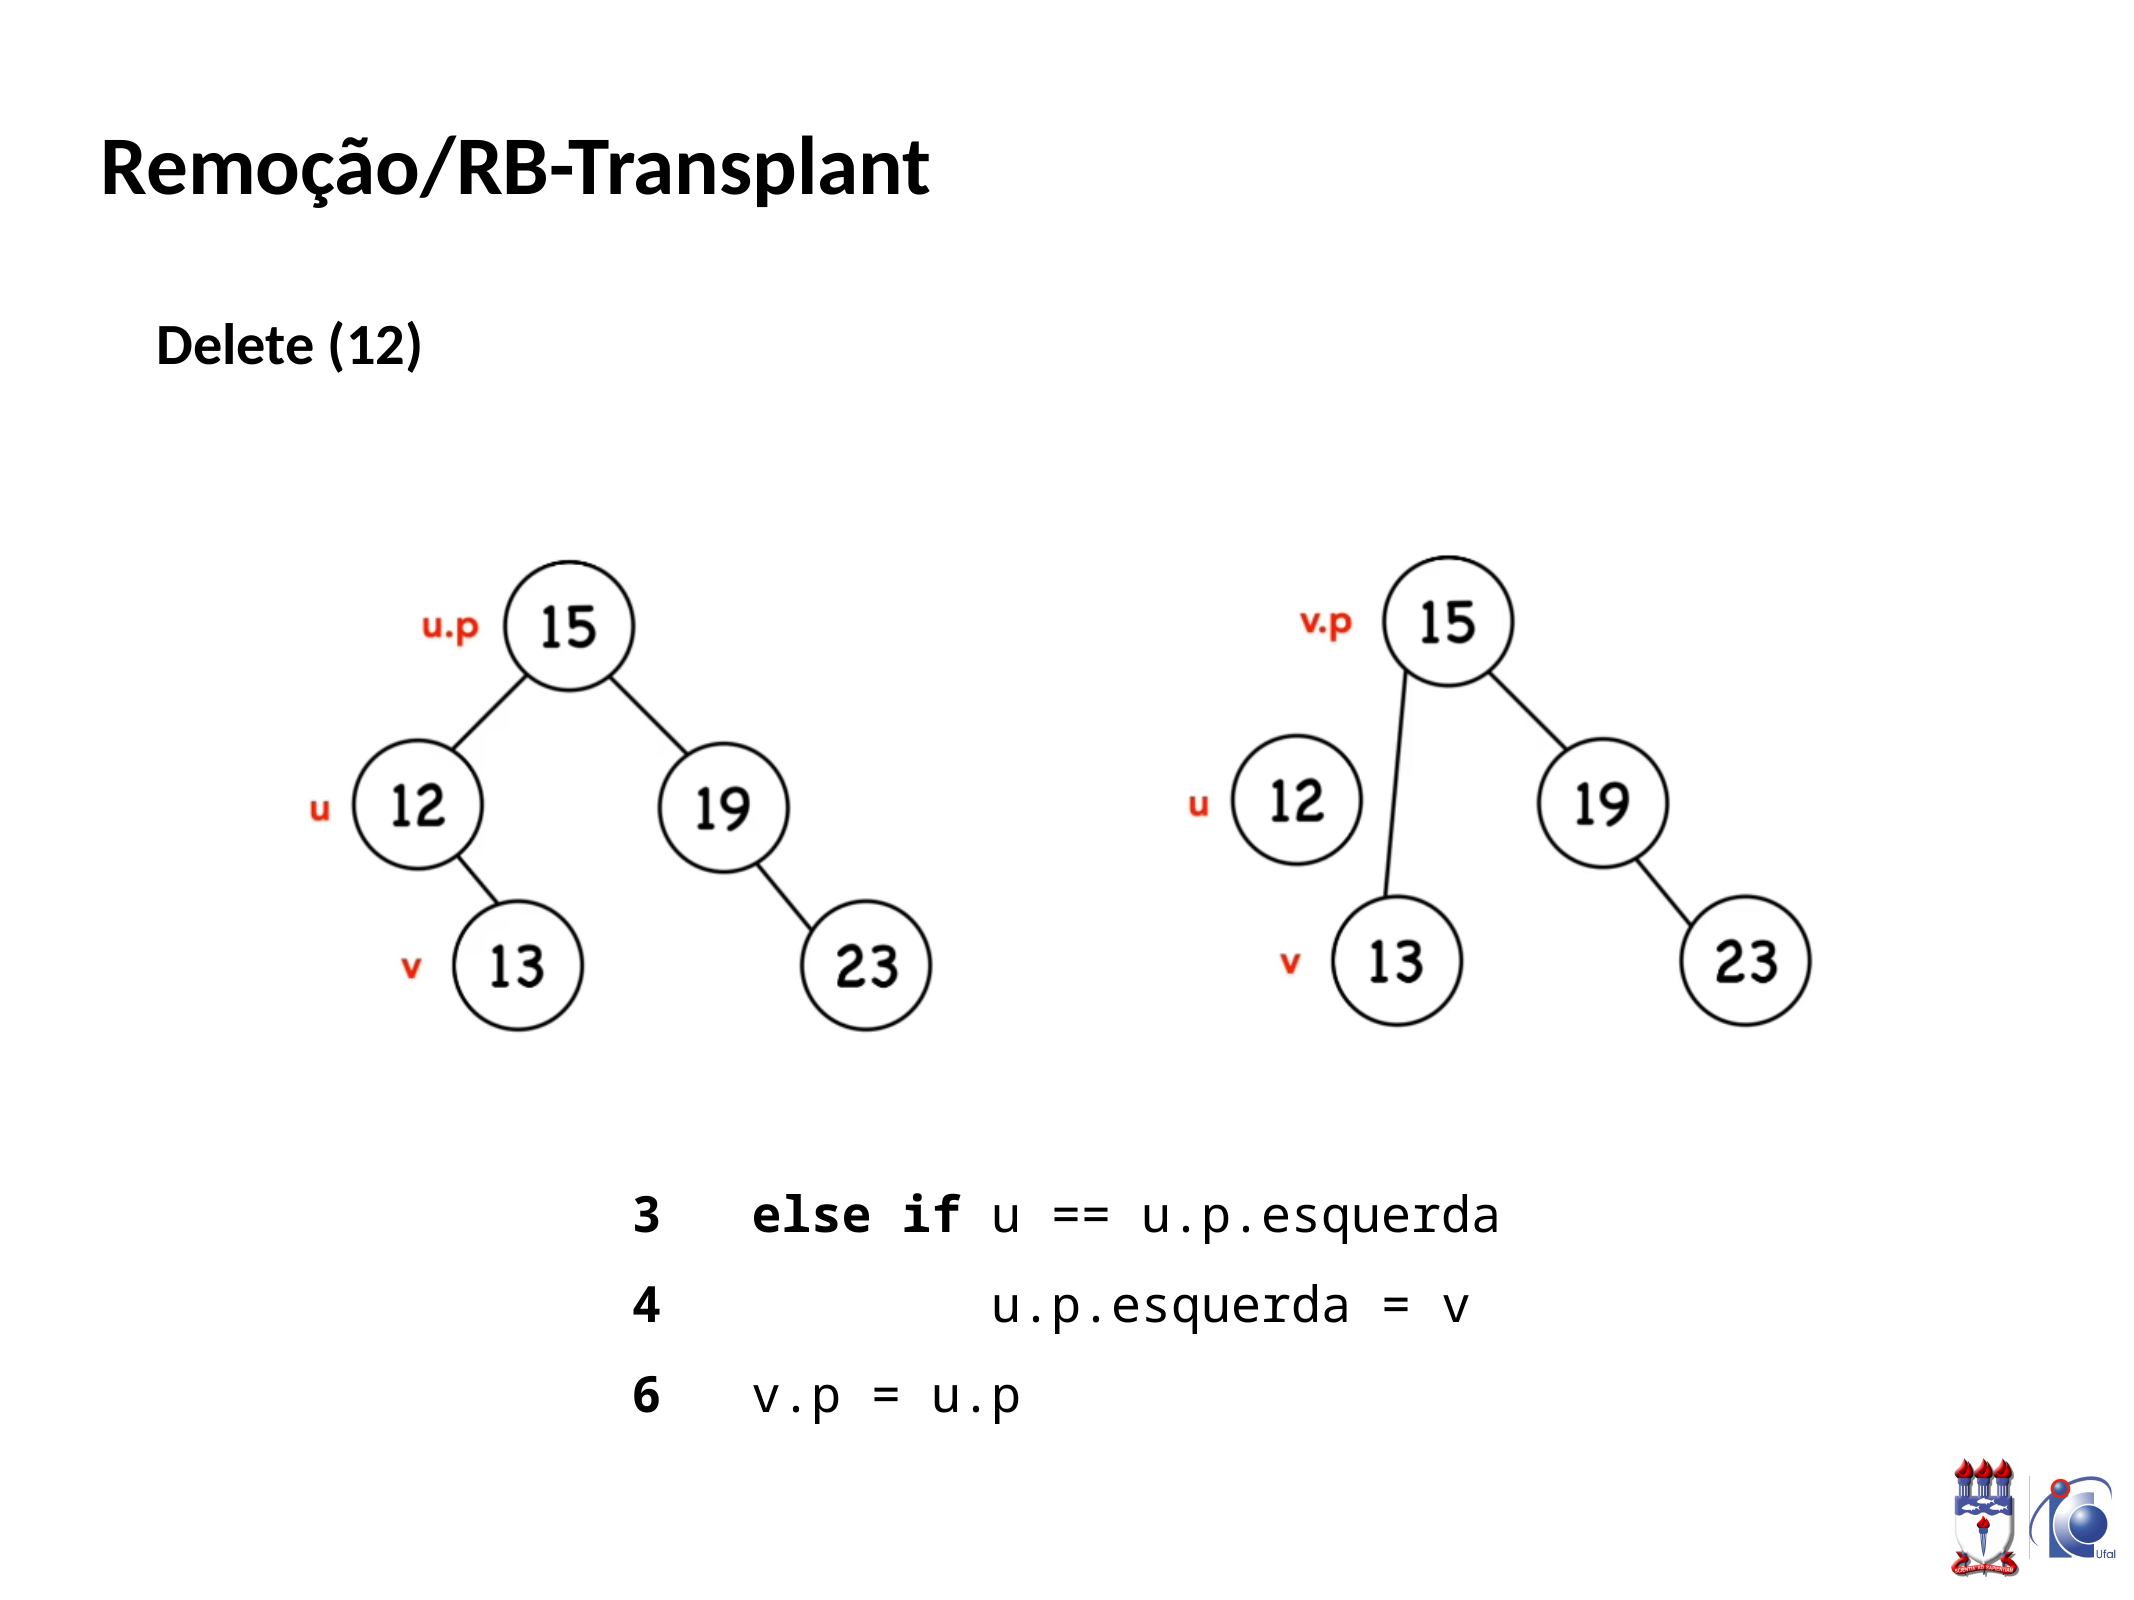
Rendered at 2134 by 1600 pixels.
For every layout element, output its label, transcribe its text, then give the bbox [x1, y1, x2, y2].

text_box 3 else if u == u.p.esquerda 4 u.p.esquerda = v 6 v.p = u.p [616, 1145, 1517, 1490]
picture [2028, 1476, 2116, 1559]
title Remoção/RB-Transplant [92, 72, 2042, 250]
text_box Delete (12) [141, 298, 439, 384]
picture [1948, 1456, 2020, 1579]
picture [275, 493, 980, 1107]
picture [1147, 515, 1858, 1107]
